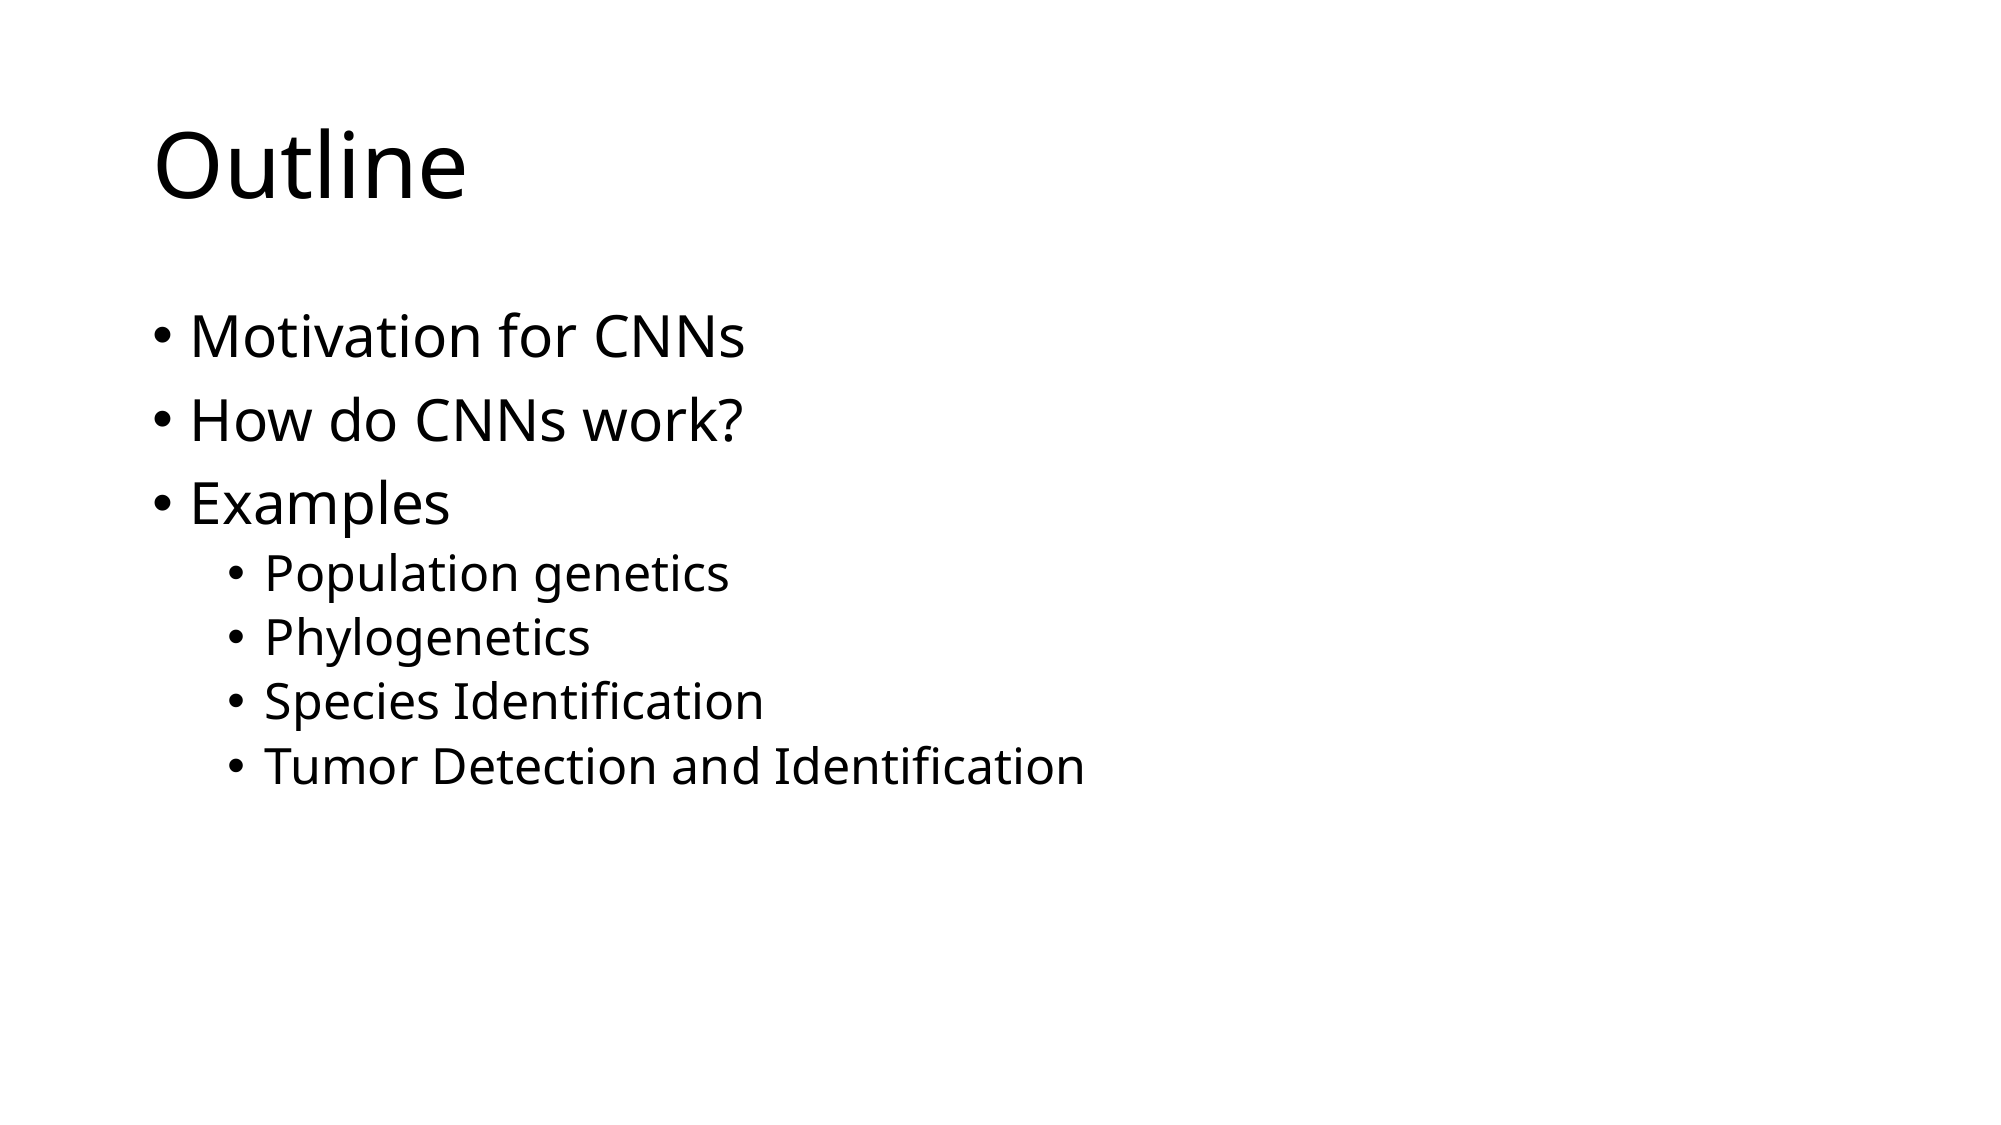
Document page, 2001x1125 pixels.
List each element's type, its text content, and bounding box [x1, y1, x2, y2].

list Motivation for CNNs How do CNNs work? Examples Population genetics Phylogenetics Species Identification Tumor Detection and Identification [137, 299, 1863, 1014]
title Outline [137, 59, 1863, 278]
